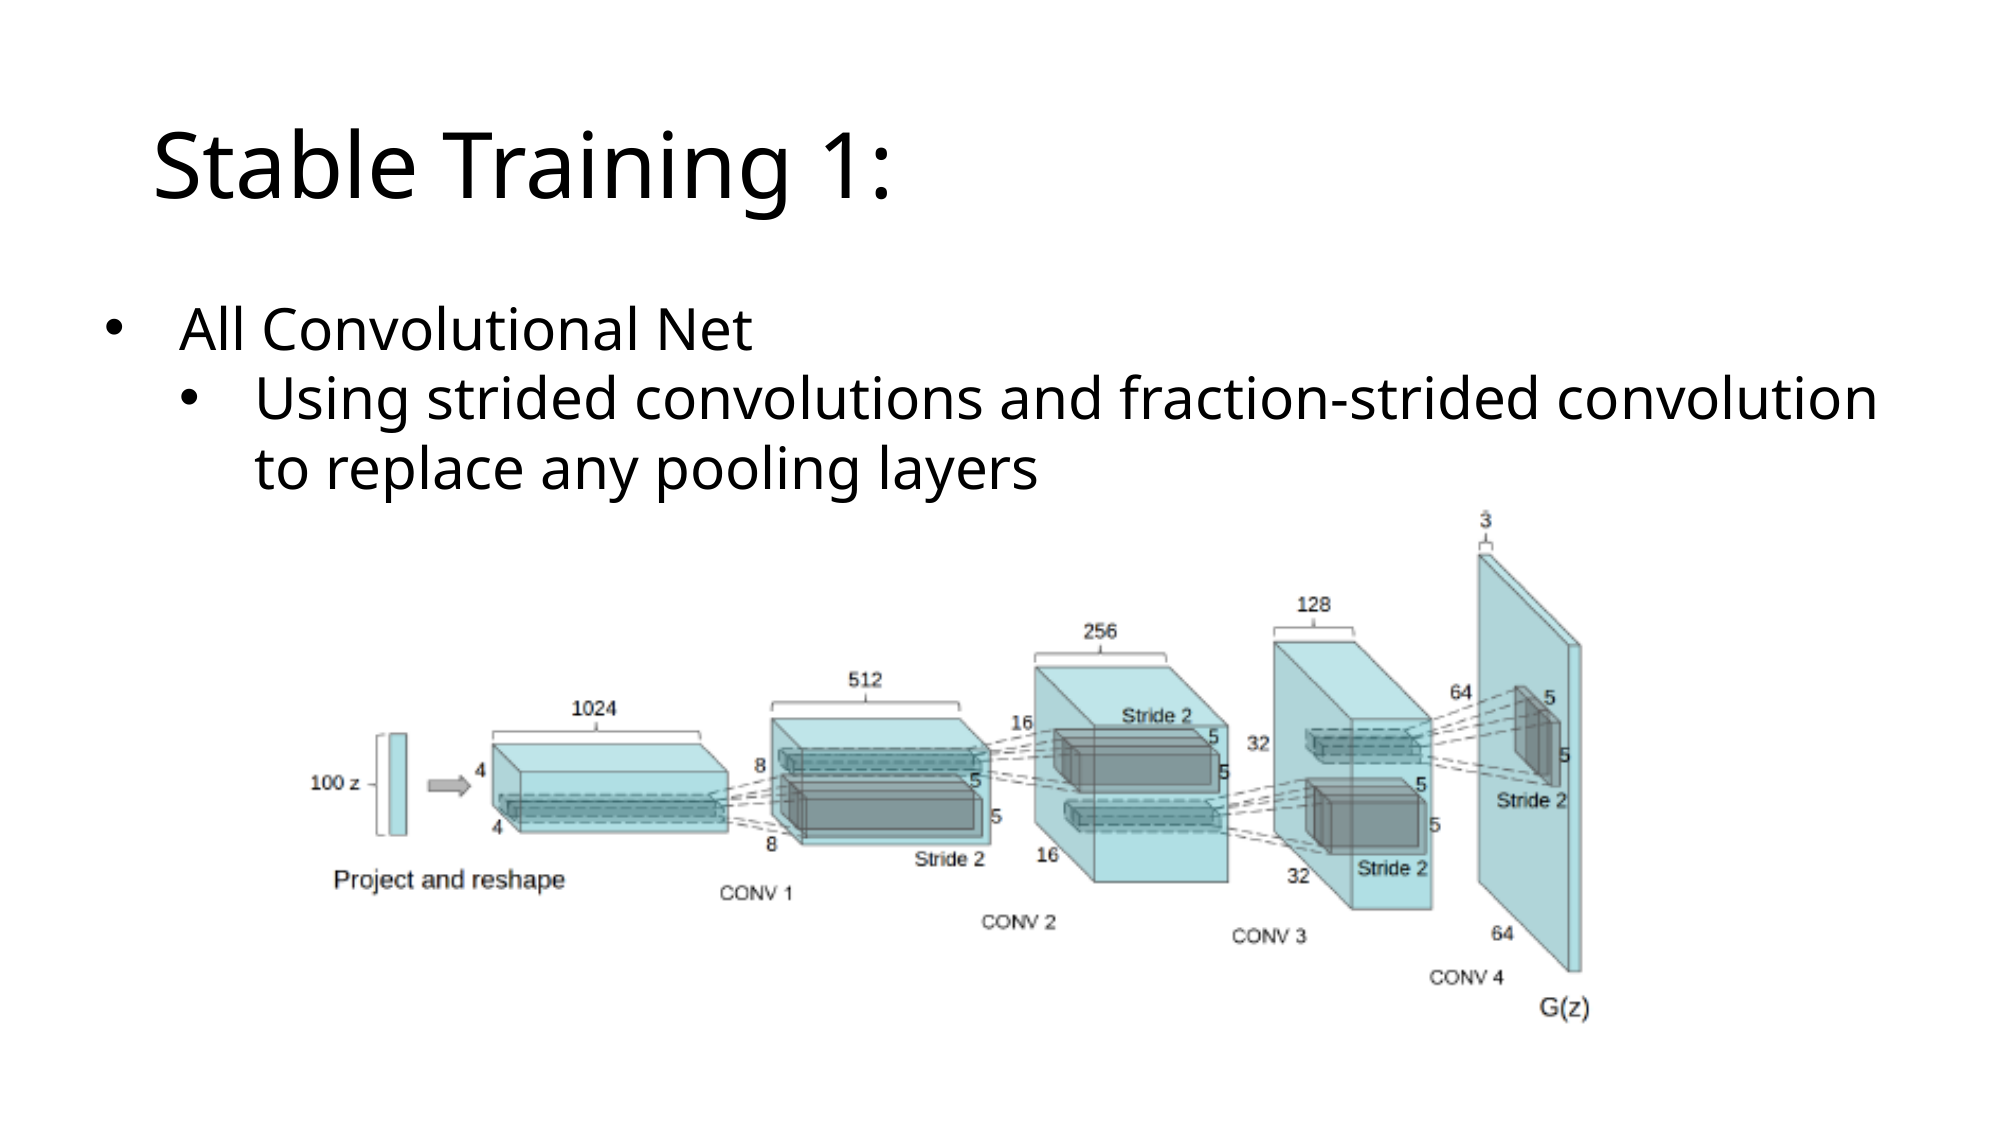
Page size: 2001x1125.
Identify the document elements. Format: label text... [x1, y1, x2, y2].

title Stable Training 1: [137, 59, 1863, 278]
text_box All Convolutional Net Using strided convolutions and fraction-strided convolution to replace any pooling layers [89, 284, 1948, 509]
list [156, 415, 1731, 1066]
